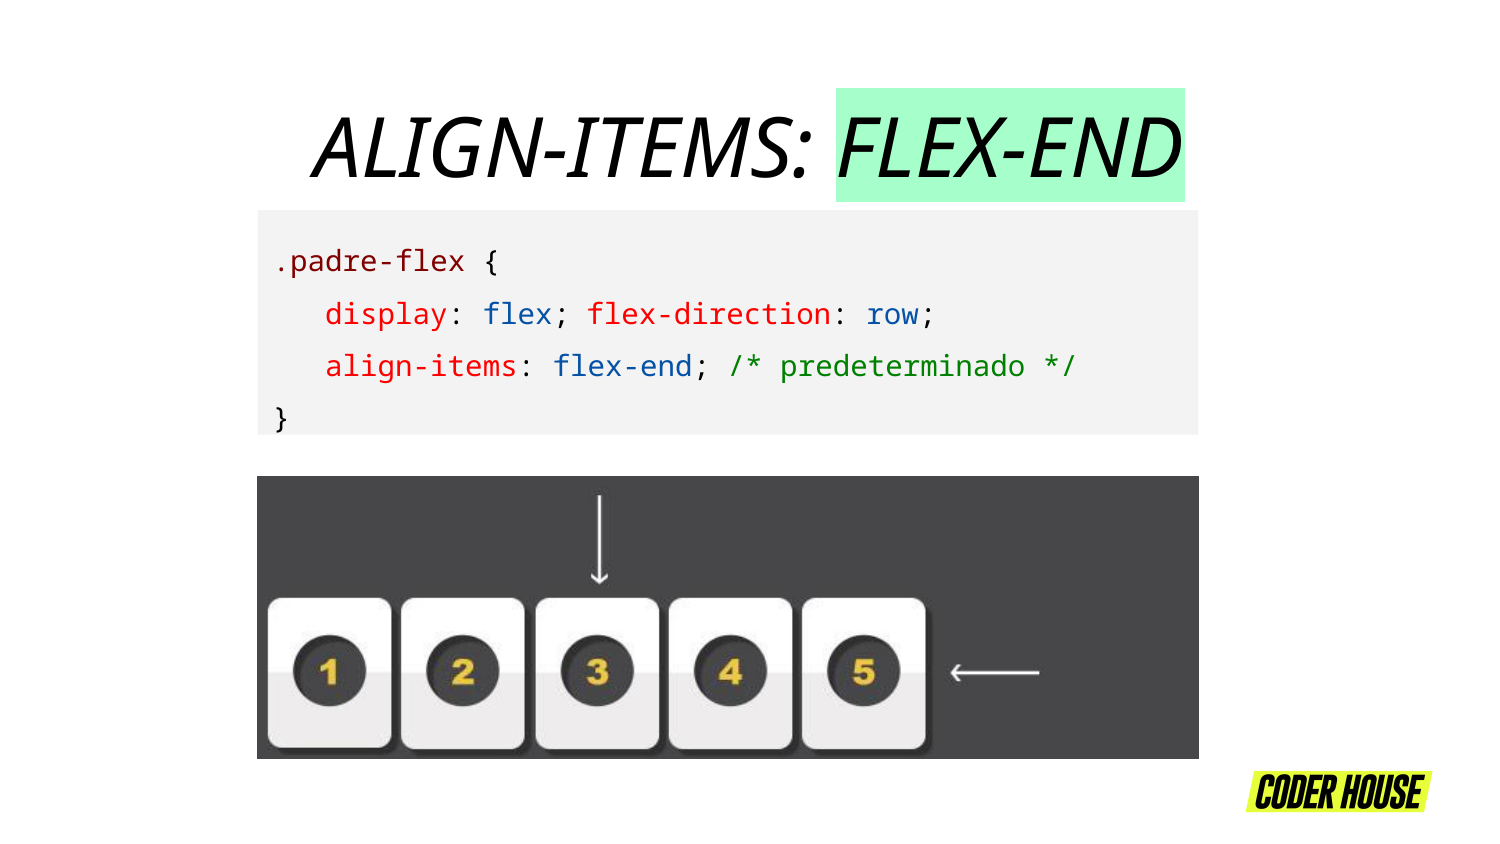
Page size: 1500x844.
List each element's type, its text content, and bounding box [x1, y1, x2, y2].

text_box ALIGN-ITEMS: FLEX-END [165, 54, 1334, 169]
text_box .padre-flex { display: flex; flex-direction: row; align-items: flex-end; /* predeterminado */ } [257, 210, 1199, 435]
picture [1241, 764, 1437, 819]
picture [257, 475, 1199, 760]
